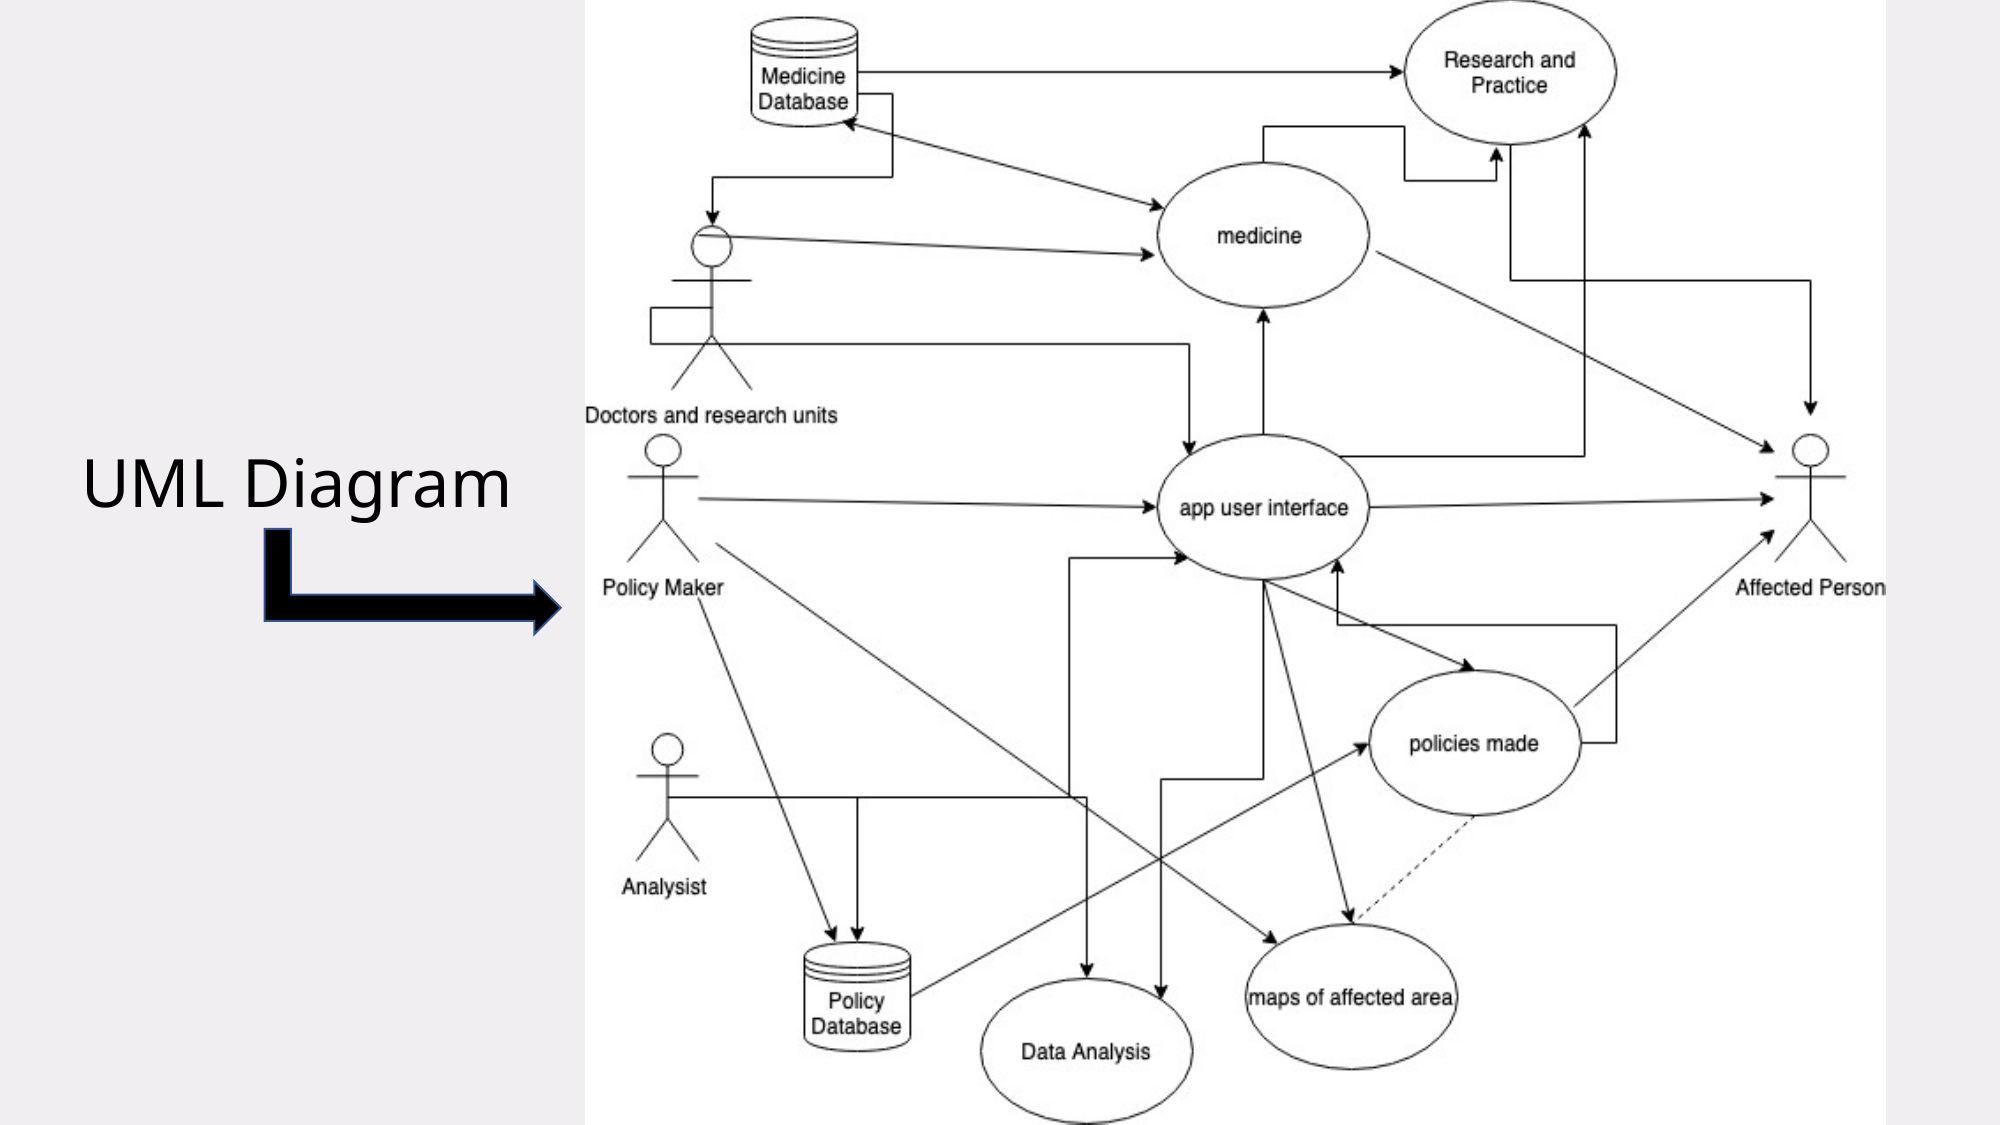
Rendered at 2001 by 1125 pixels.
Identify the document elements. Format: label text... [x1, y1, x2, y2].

picture [585, 0, 1886, 1125]
text_box [263, 527, 563, 637]
text_box UML Diagram [66, 433, 573, 528]
